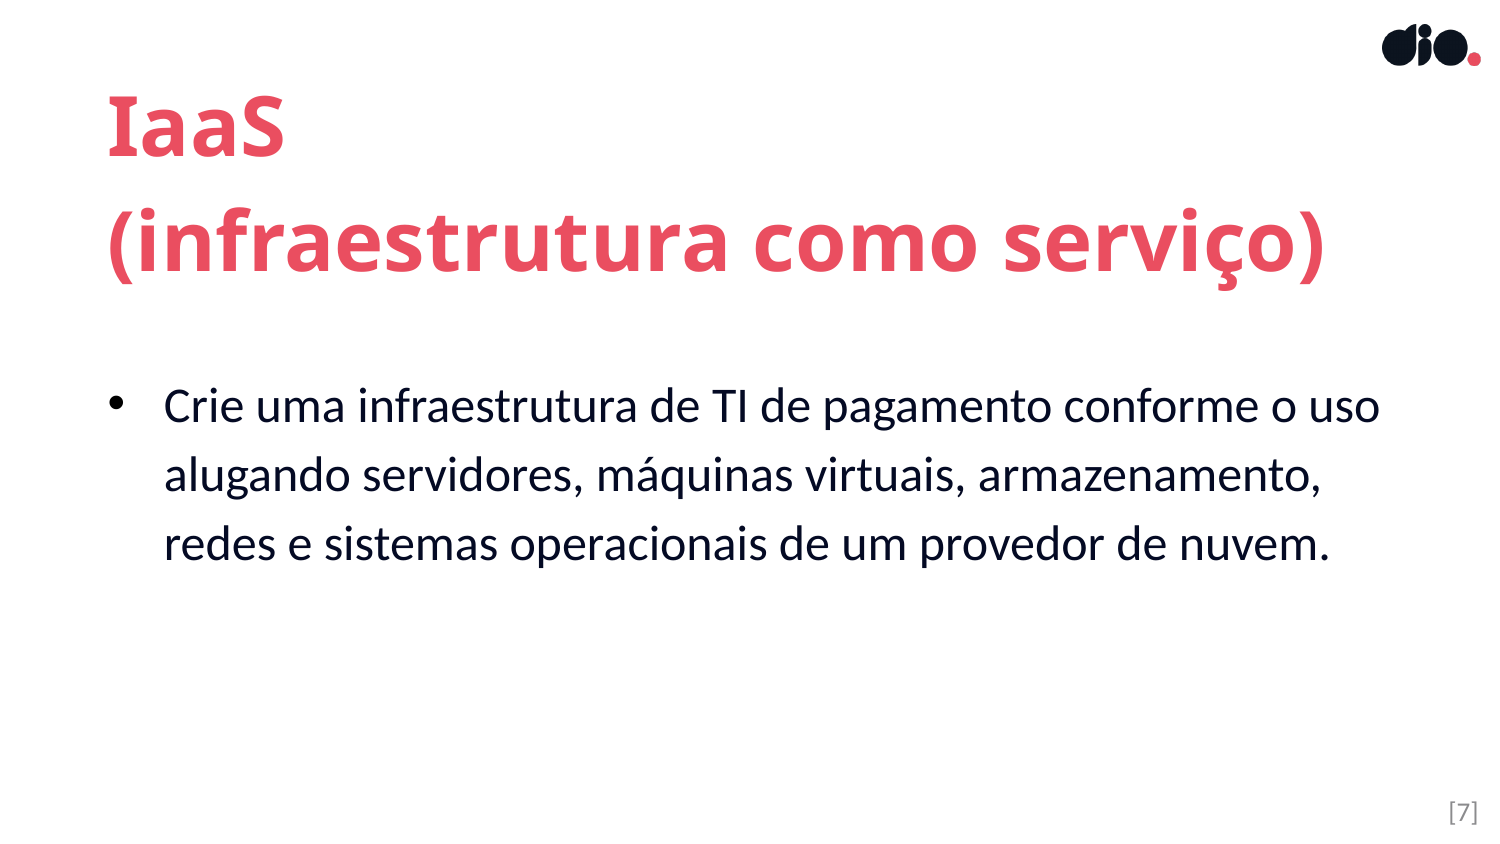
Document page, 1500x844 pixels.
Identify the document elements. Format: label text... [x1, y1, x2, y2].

text_box IaaS (infraestrutura como serviço) [92, 104, 1408, 243]
slide_number [7] [1403, 779, 1494, 844]
picture [1382, 24, 1481, 66]
text_box Crie uma infraestrutura de TI de pagamento conforme o uso alugando servidores, máquinas virtuais, armazenamento, redes e sistemas operacionais de um provedor de nuvem. [92, 243, 1408, 691]
